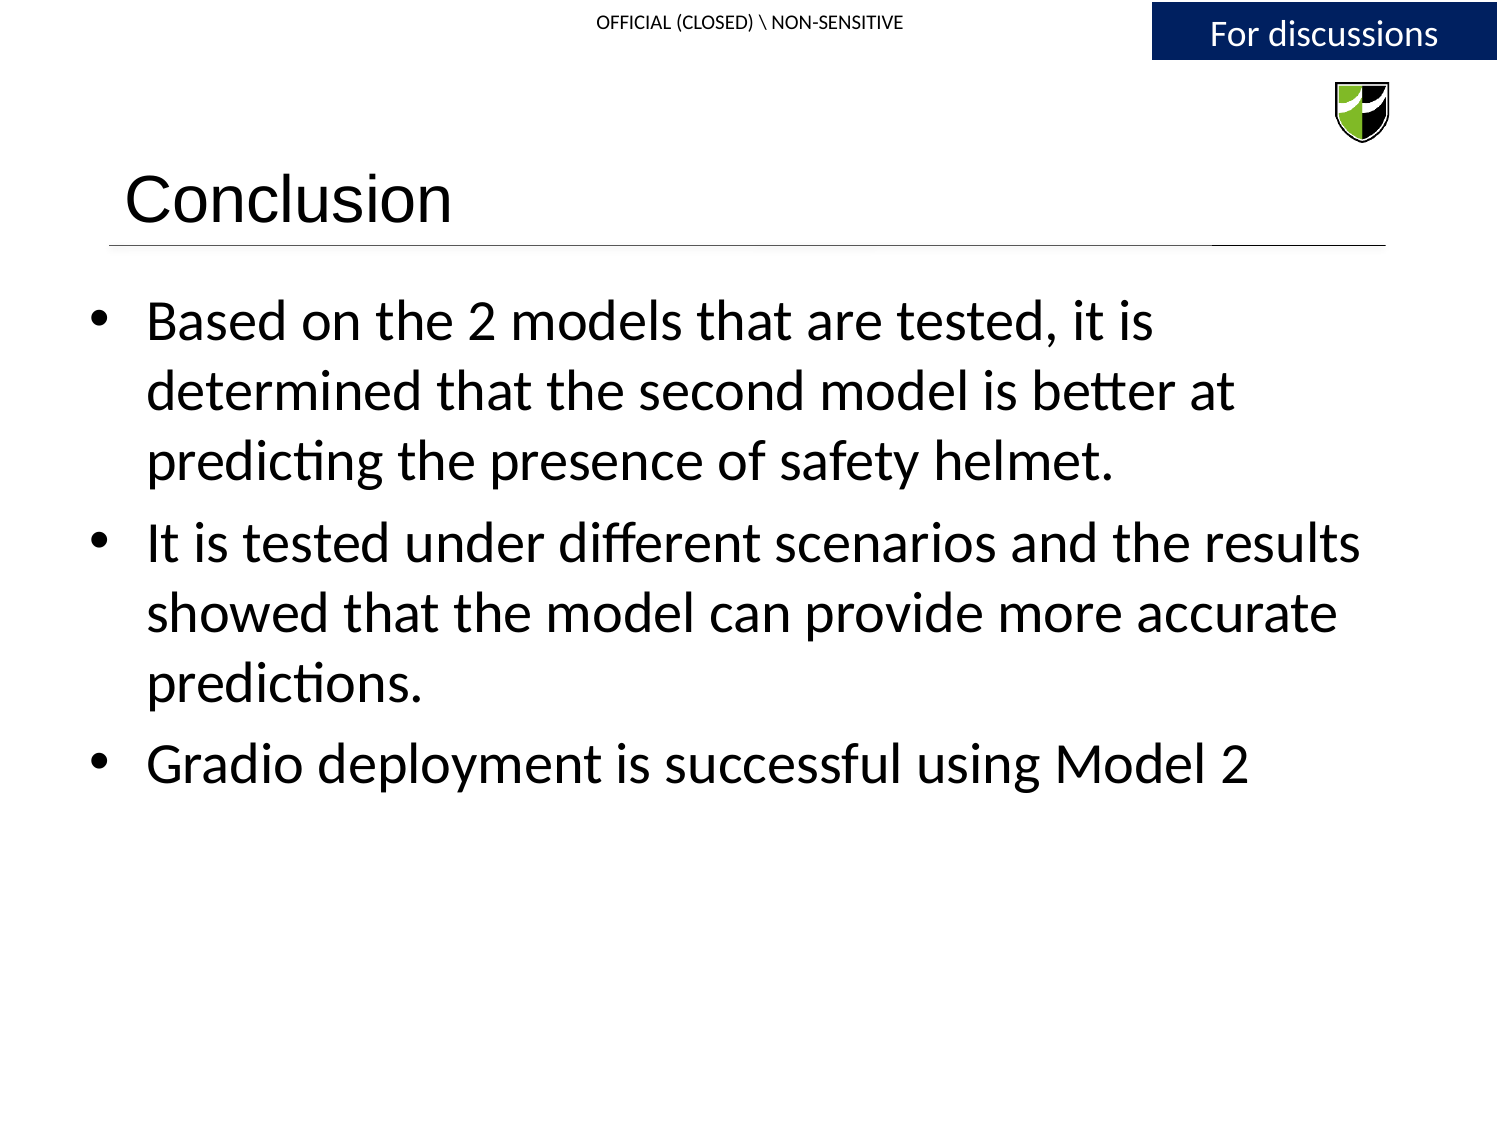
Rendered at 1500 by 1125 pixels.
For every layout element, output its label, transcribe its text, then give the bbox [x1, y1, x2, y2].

title Conclusion [109, 146, 1332, 246]
picture [1335, 75, 1393, 143]
text_box Based on the 2 models that are tested, it is determined that the second model is better at predicting the presence of safety helmet. It is tested under different scenarios and the results showed that the model can provide more accurate predictions. Gradio deployment is successful using Model 2 [74, 274, 1425, 1018]
